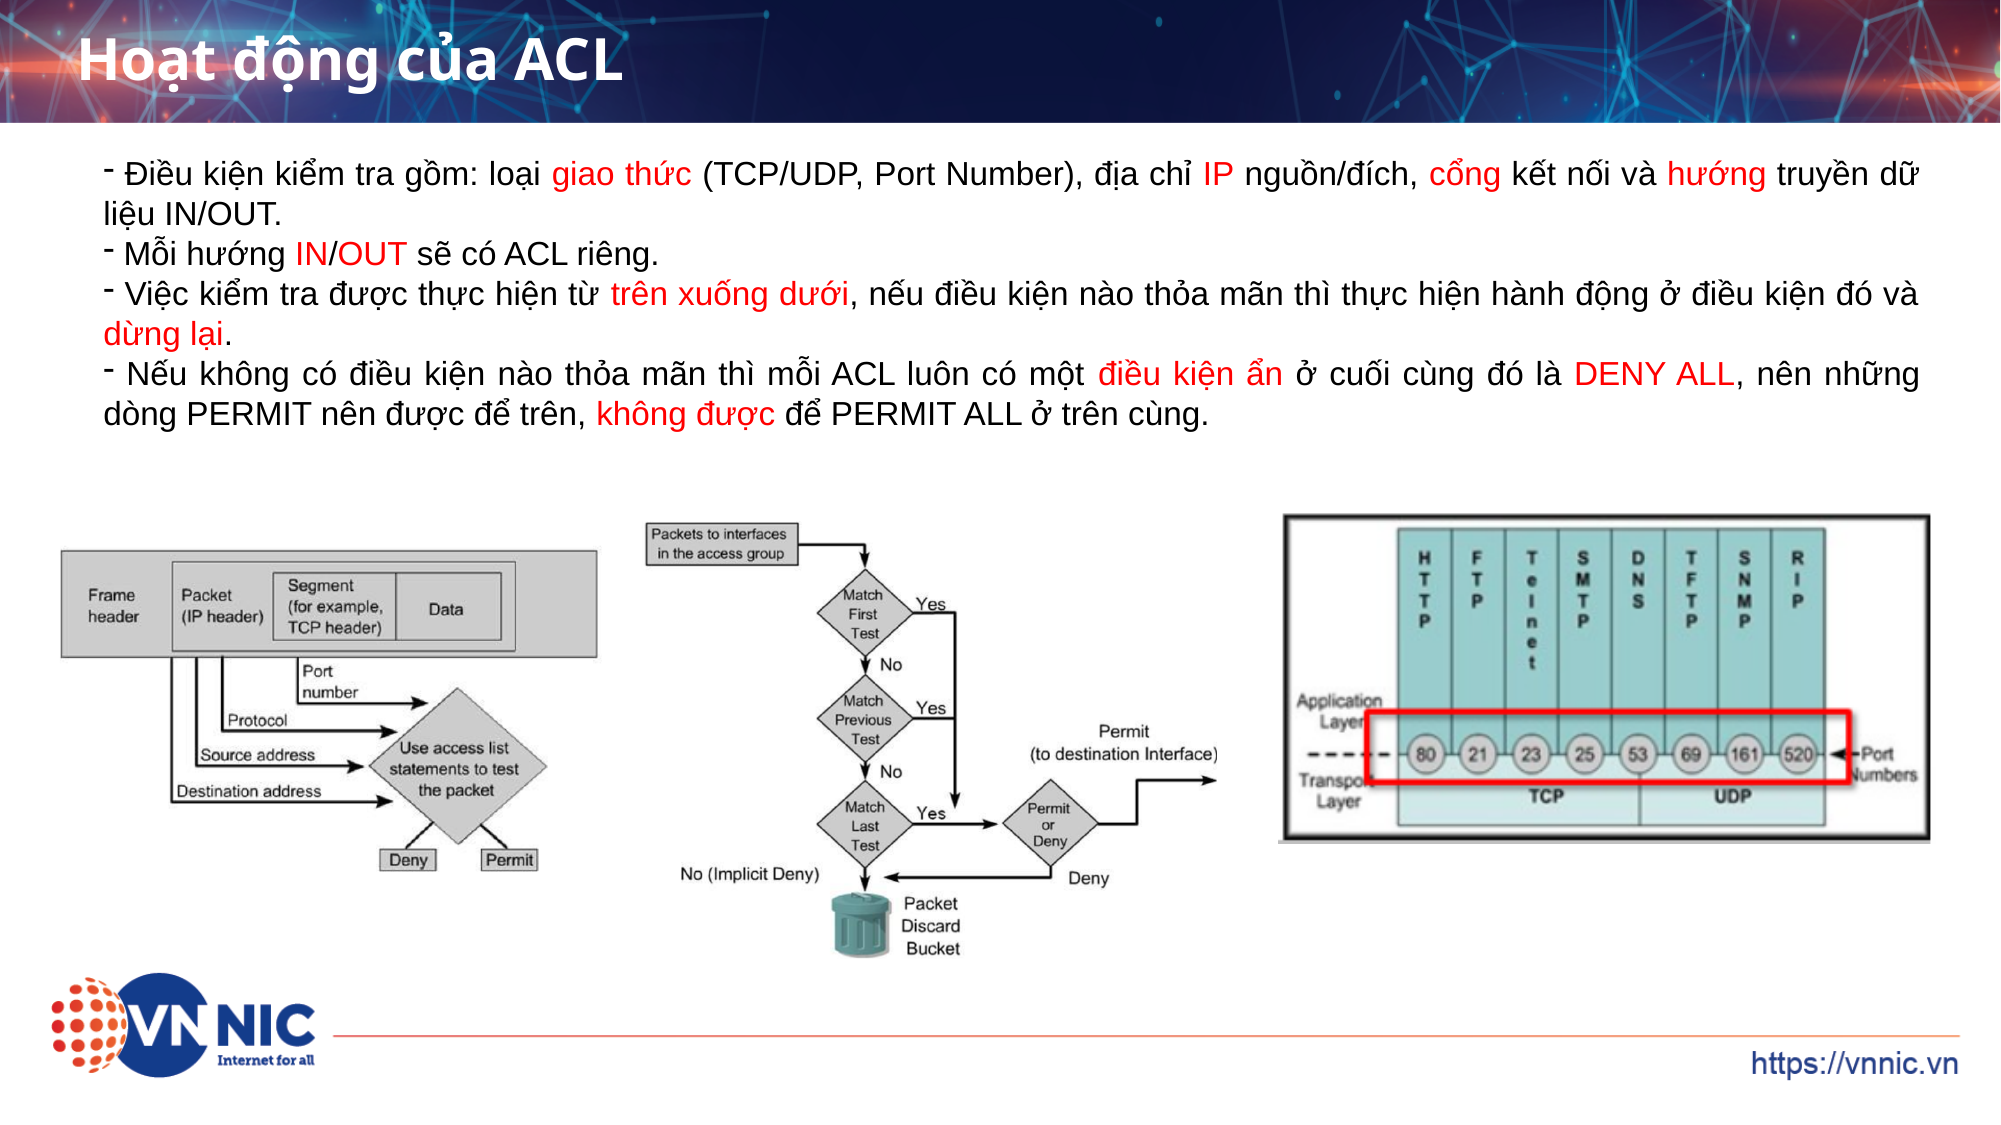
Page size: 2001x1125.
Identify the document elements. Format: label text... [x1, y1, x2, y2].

text_box Điều kiện kiểm tra gồm: loại giao thức (TCP/UDP, Port Number), địa chỉ IP nguồn/đích, cổng kết nối và hướng truyền dữ liệu IN/OUT. Mỗi hướng IN/OUT sẽ có ACL riêng. Việc kiểm tra được thực hiện từ trên xuống dưới, nếu điều kiện nào thỏa mãn thì thực hiện hành động ở điều kiện đó và dừng lại. Nếu không có điều kiện nào thỏa mãn thì mỗi ACL luôn có một điều kiện ẩn ở cuối cùng đó là DENY ALL, nên những dòng PERMIT nên được để trên, không được để PERMIT ALL ở trên cùng. [88, 145, 1936, 440]
title Hoạt động của ACL [61, 0, 2000, 124]
picture [0, 0, 2001, 1125]
